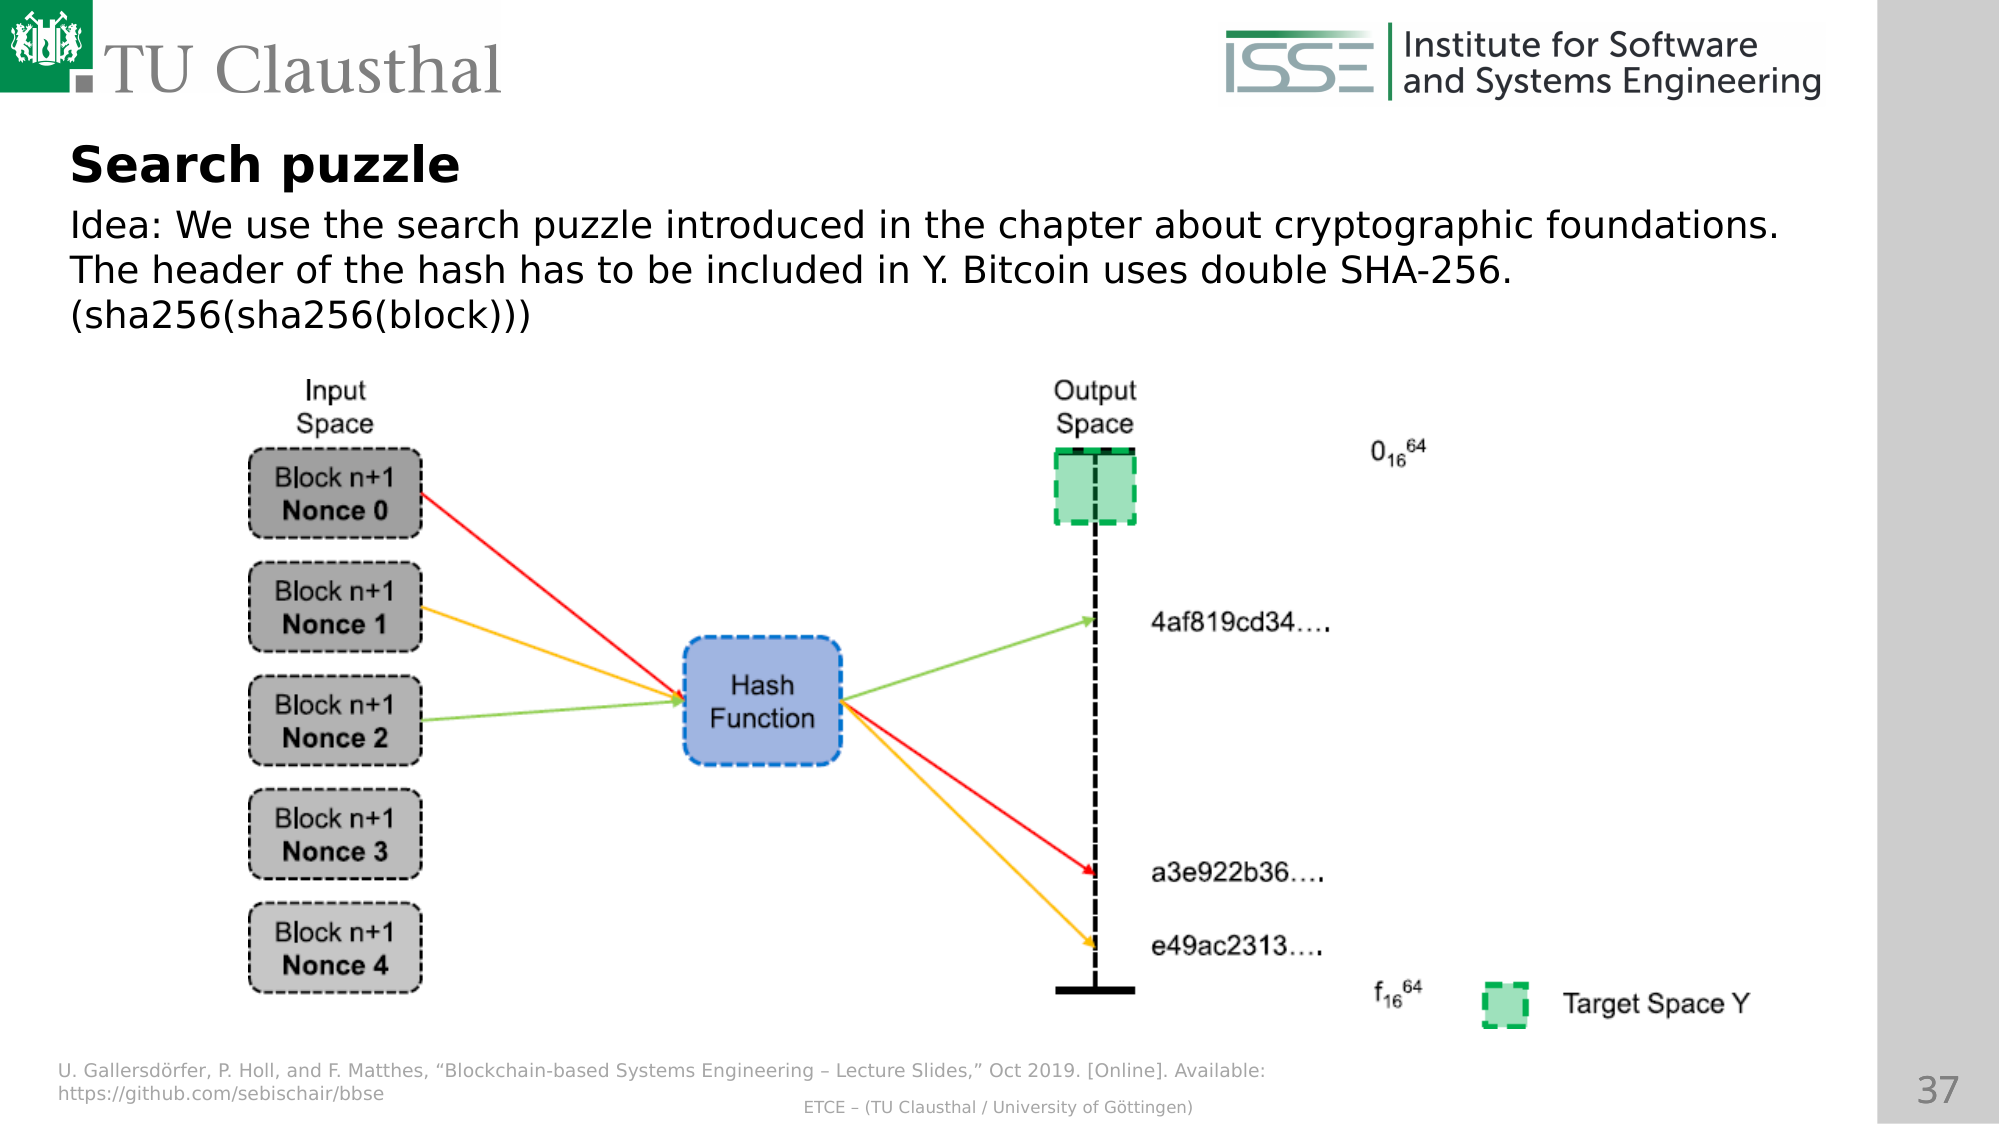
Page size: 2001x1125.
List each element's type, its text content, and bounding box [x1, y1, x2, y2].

text_box Search puzzle [54, 125, 1818, 207]
text_box Idea: We use the search puzzle introduced in the chapter about cryptographic foundations. The header of the hash has to be included in Y. Bitcoin uses double SHA-256. (sha256(sha256(block))) [54, 208, 1818, 329]
picture [1218, 22, 1826, 107]
picture [0, 0, 501, 93]
picture [248, 379, 1751, 1029]
text_box U. Gallersdörfer, P. Holl, and F. Matthes, “Blockchain-based Systems Engineering – Lecture Slides,” Oct 2019. [Online]. Available: https://github.com/sebischair/bbse [43, 1051, 1521, 1112]
